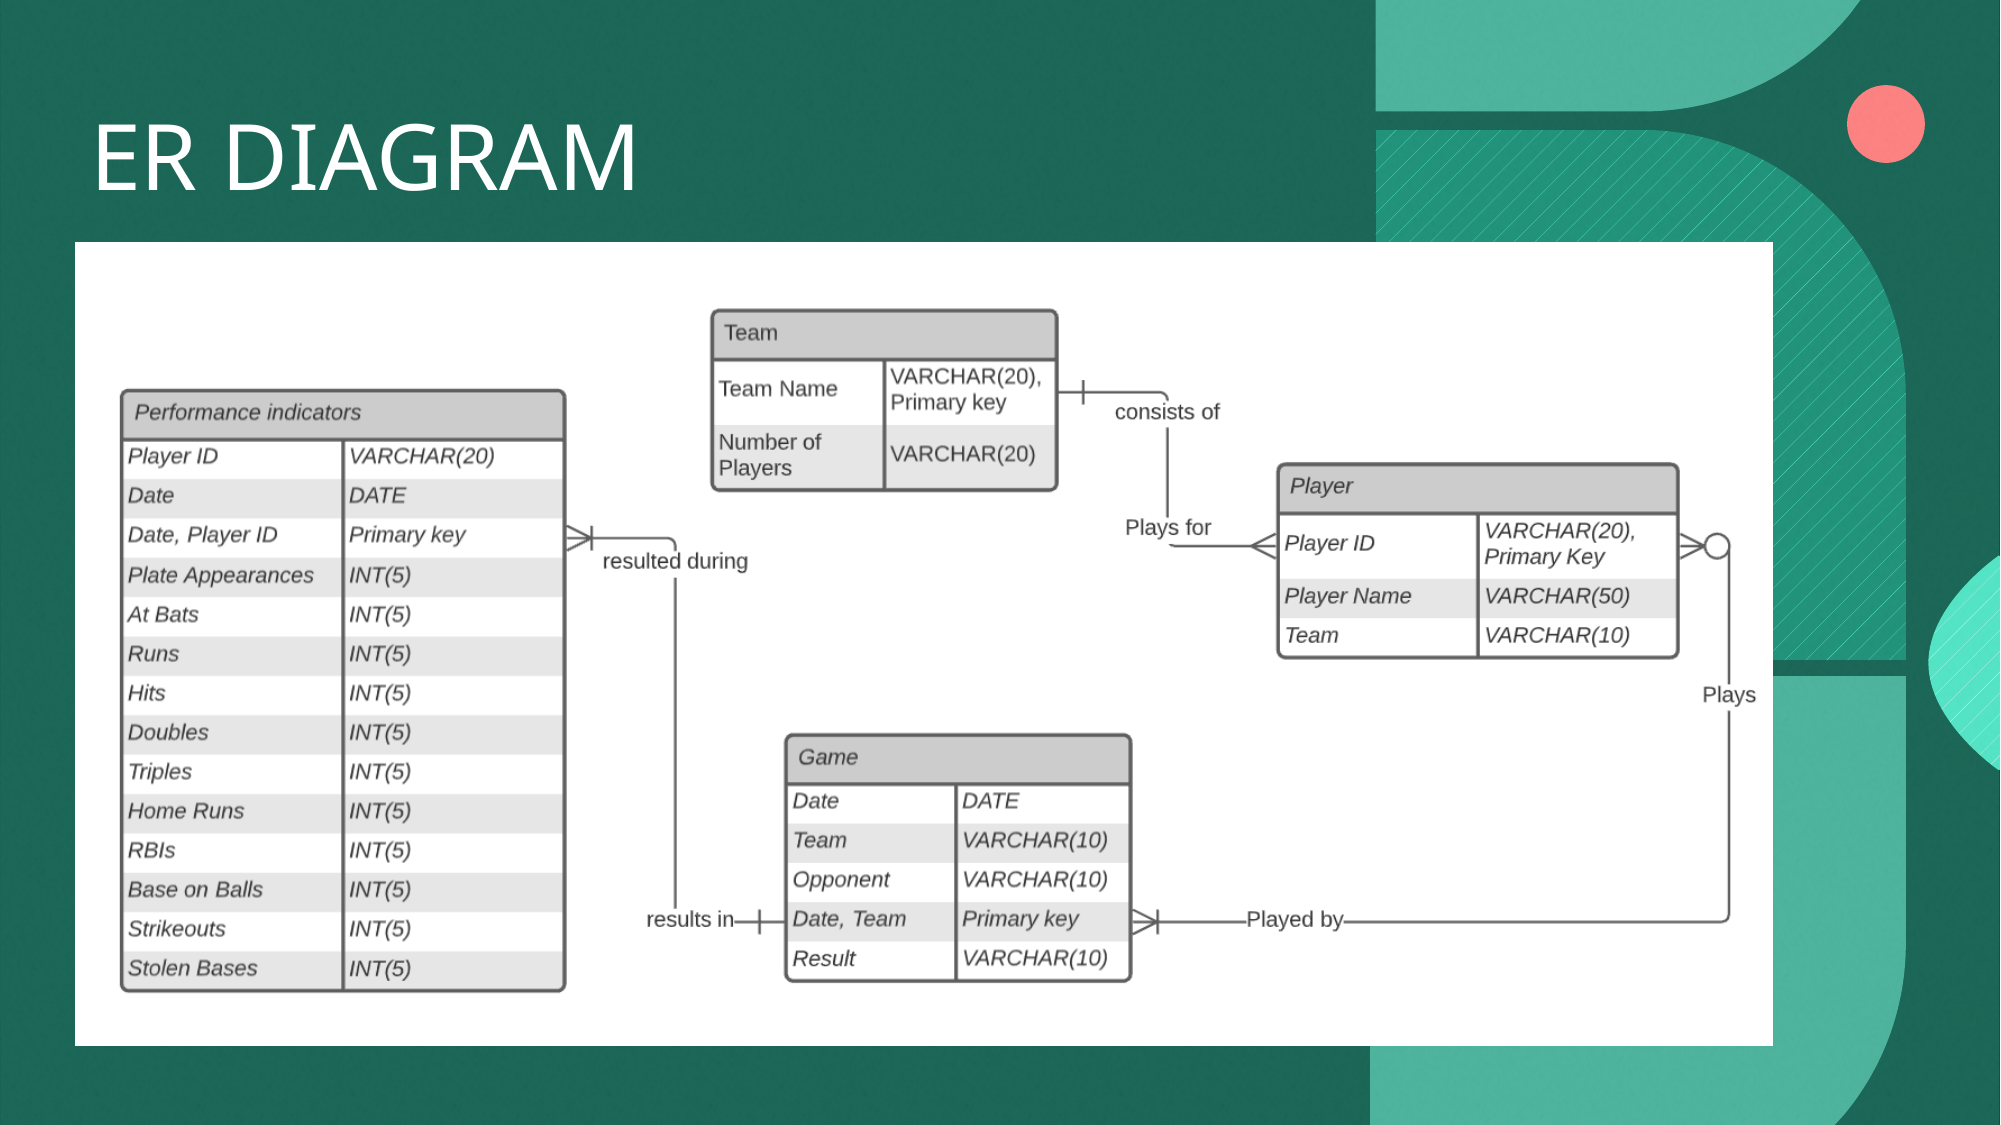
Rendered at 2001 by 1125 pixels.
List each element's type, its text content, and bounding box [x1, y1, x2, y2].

title ER DIAGRAM [75, 62, 1336, 218]
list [74, 242, 1773, 1046]
